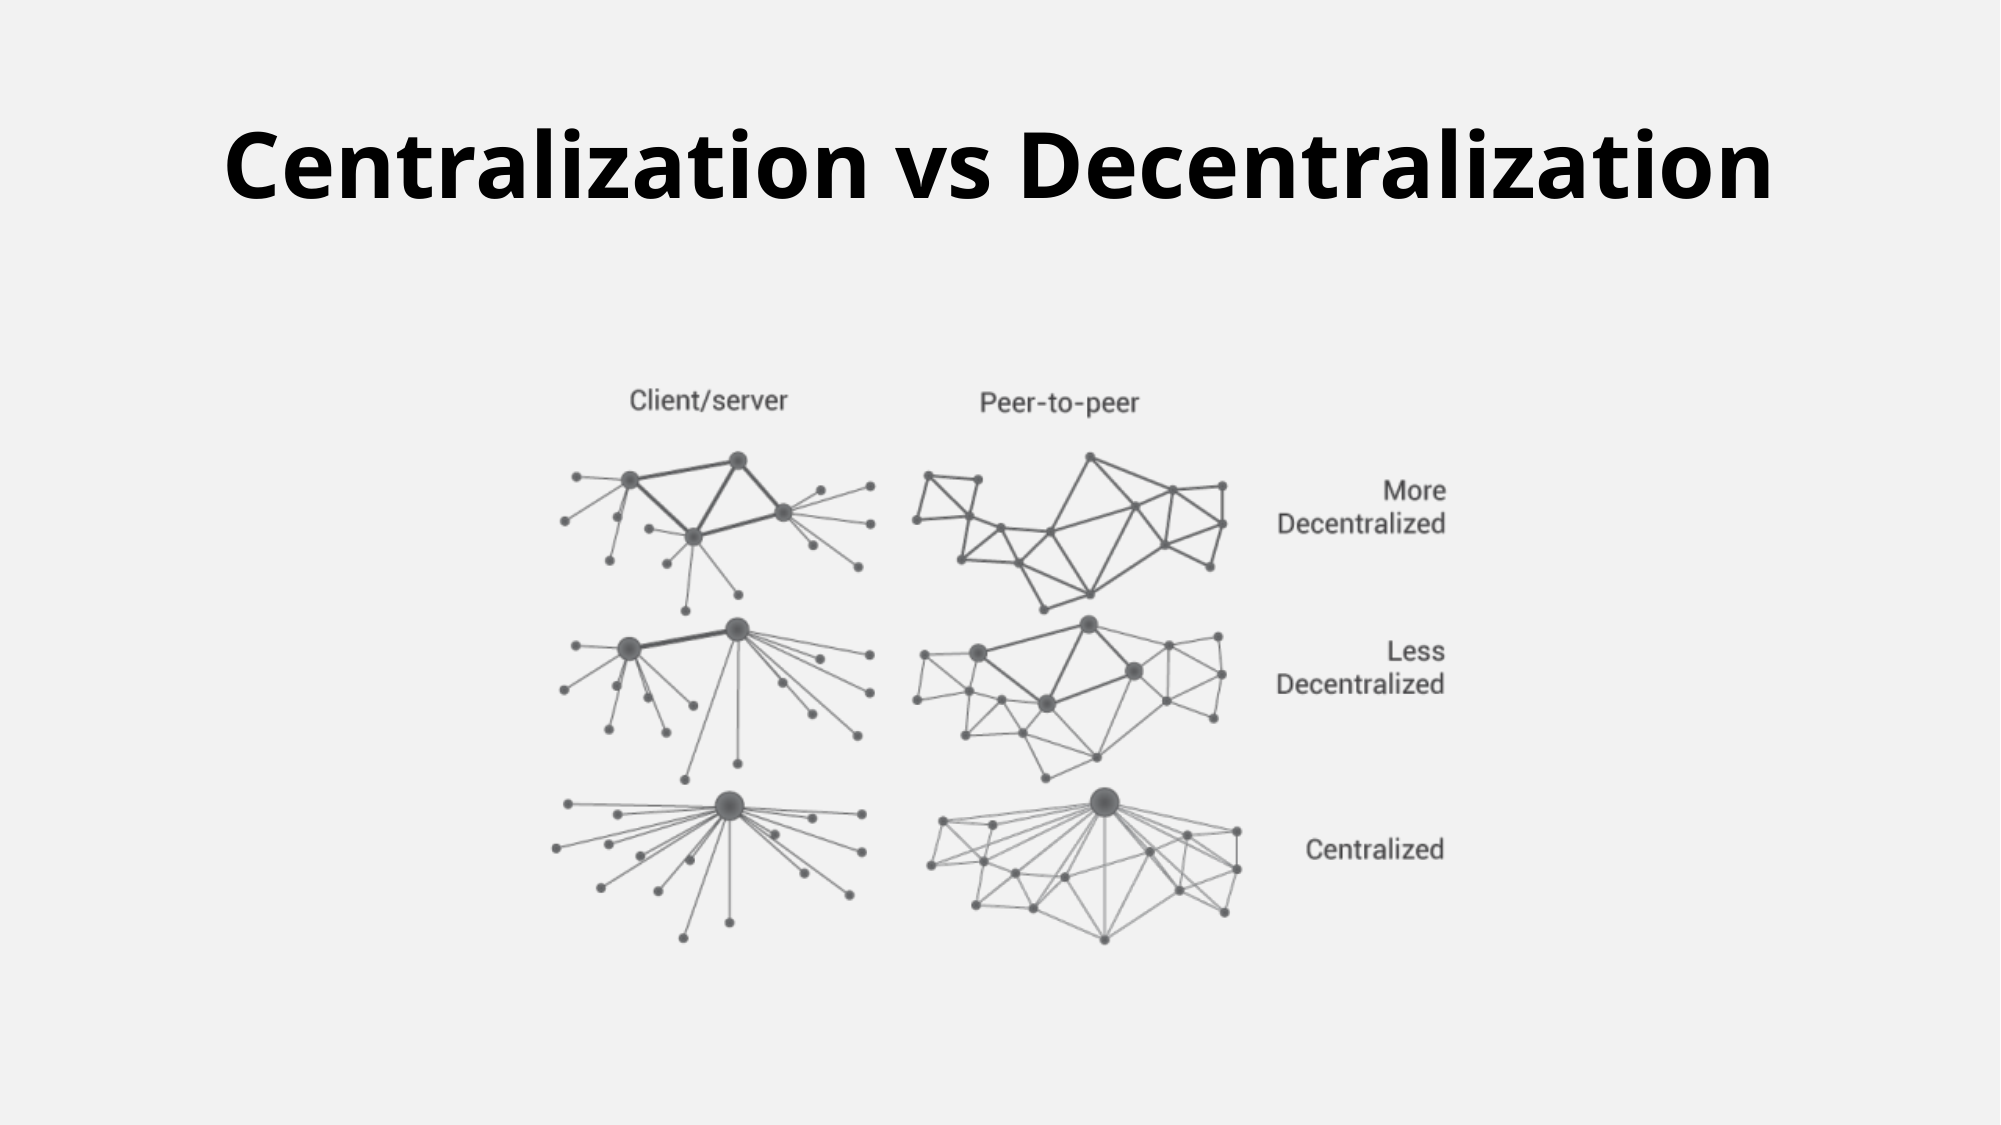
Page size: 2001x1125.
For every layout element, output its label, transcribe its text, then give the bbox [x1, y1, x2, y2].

title Centralization vs Decentralization [137, 59, 1863, 278]
picture [515, 370, 1485, 957]
